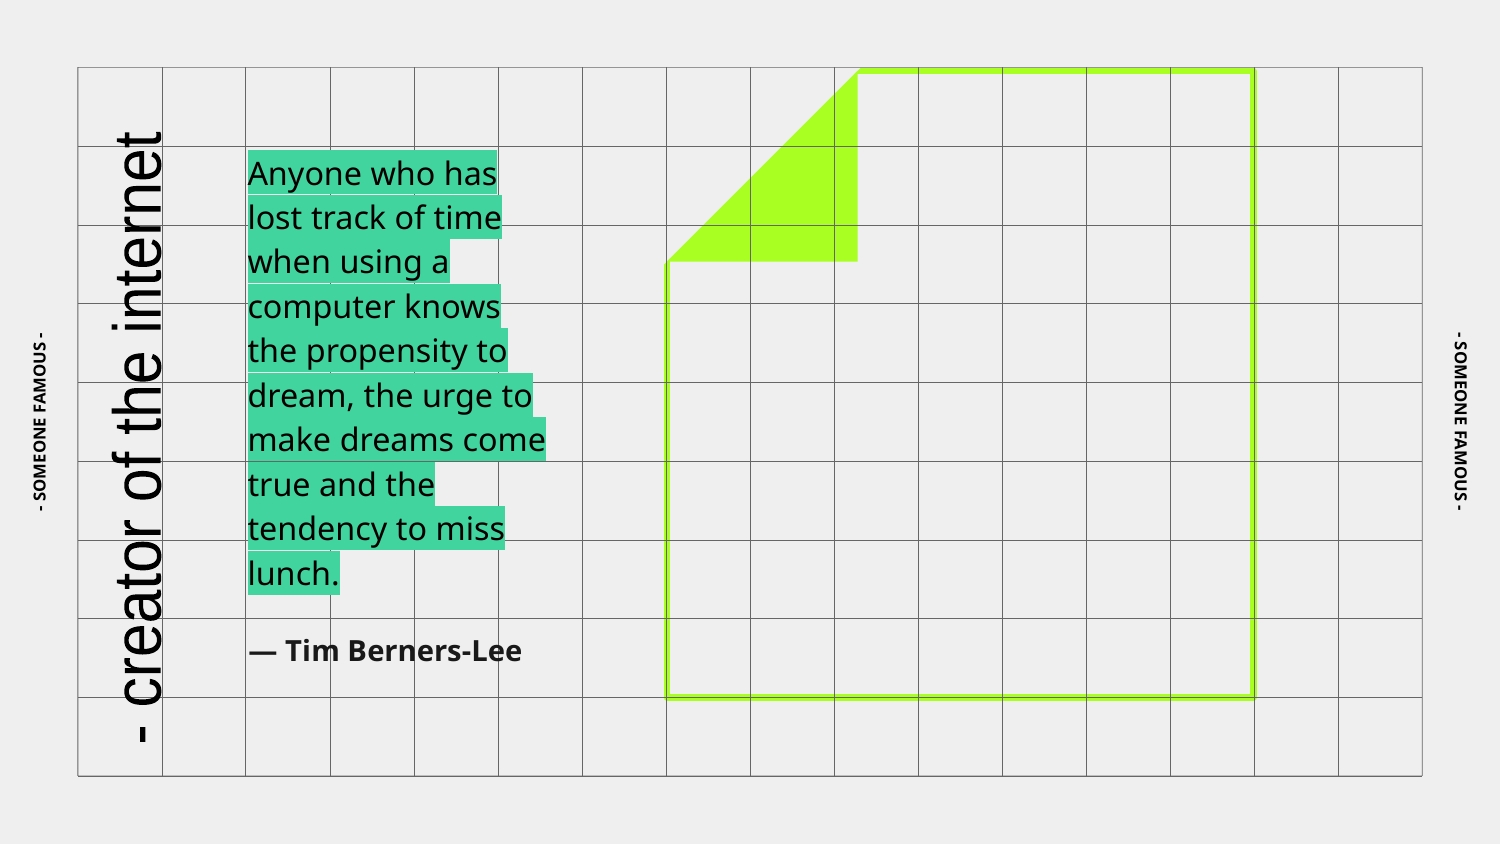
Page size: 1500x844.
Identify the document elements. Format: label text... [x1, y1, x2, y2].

title Anyone who has lost track of time when using a computer knows the propensity to dream, the urge to make dreams come true and the tendency to miss lunch. [232, 131, 569, 607]
title - SOMEONE FAMOUS - [0, 87, 78, 757]
subtitle — Tim Berners-Lee [233, 617, 606, 683]
title - SOMEONE FAMOUS - [1422, 88, 1500, 756]
